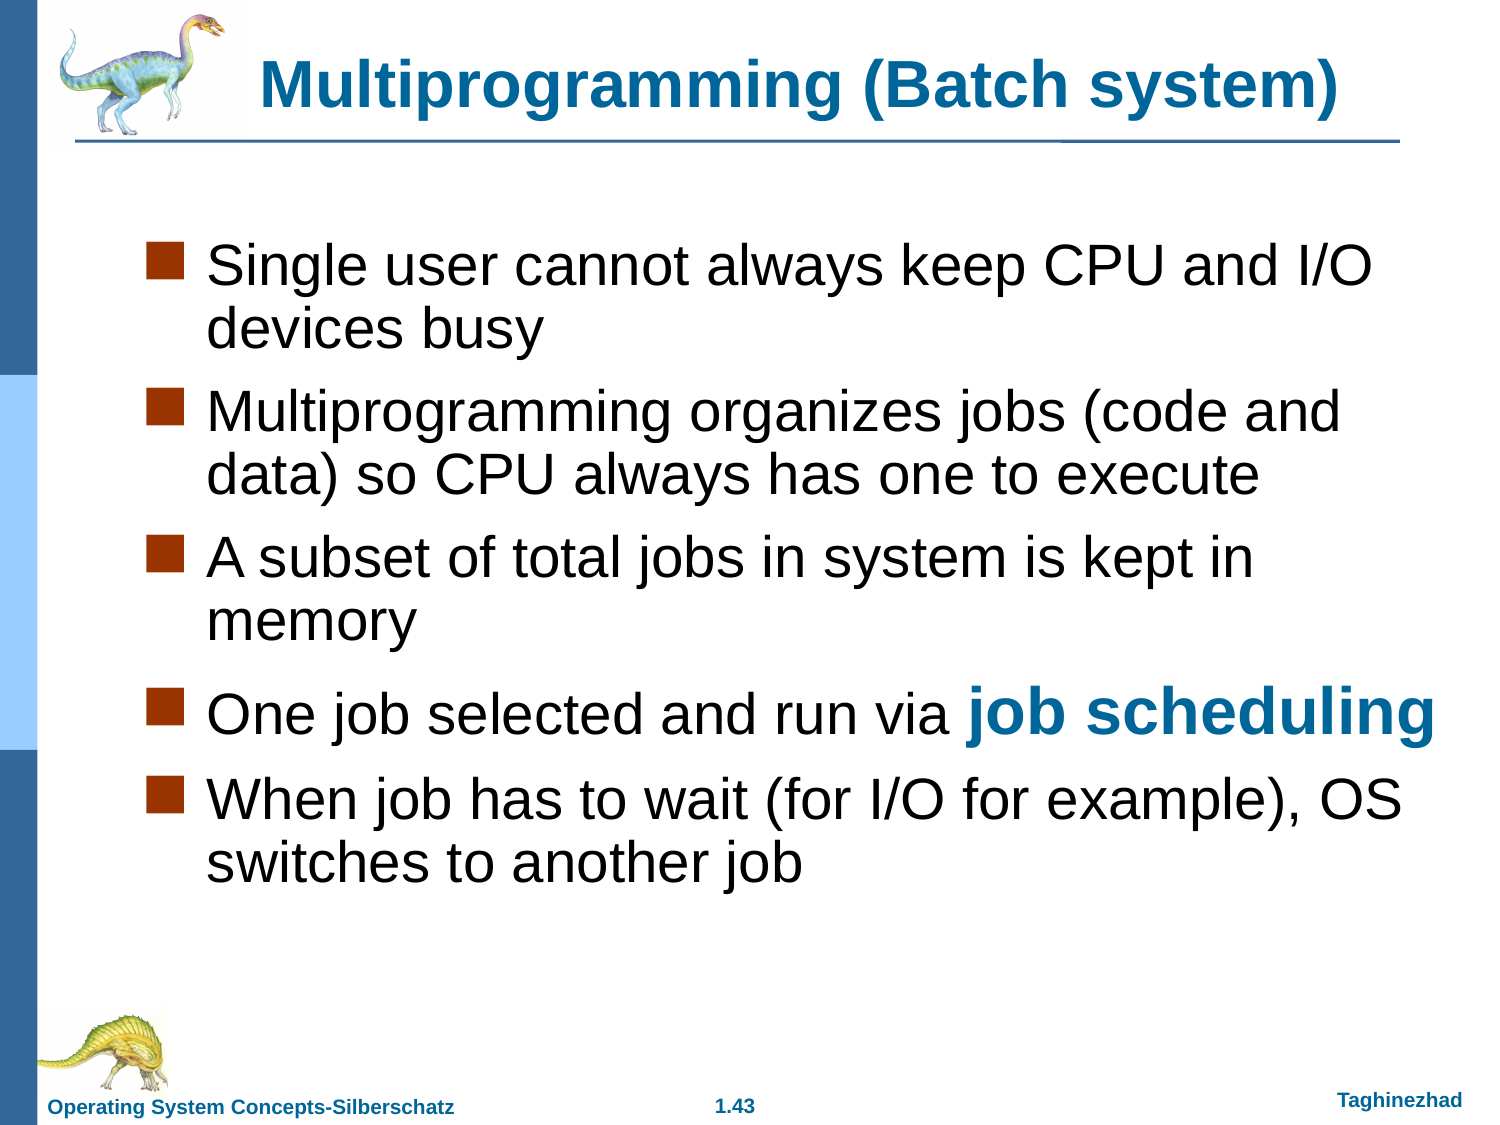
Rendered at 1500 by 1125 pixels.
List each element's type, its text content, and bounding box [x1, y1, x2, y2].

title Multiprogramming (Batch system) [175, 33, 1425, 129]
list Single user cannot always keep CPU and I/O devices busy Multiprogramming organizes jobs (code and data) so CPU always has one to execute A subset of total jobs in system is kept in memory One job selected and run via job scheduling When job has to wait (for I/O for example), OS switches to another job [135, 137, 1475, 1092]
picture [38, 1006, 168, 1099]
picture [46, 0, 243, 149]
